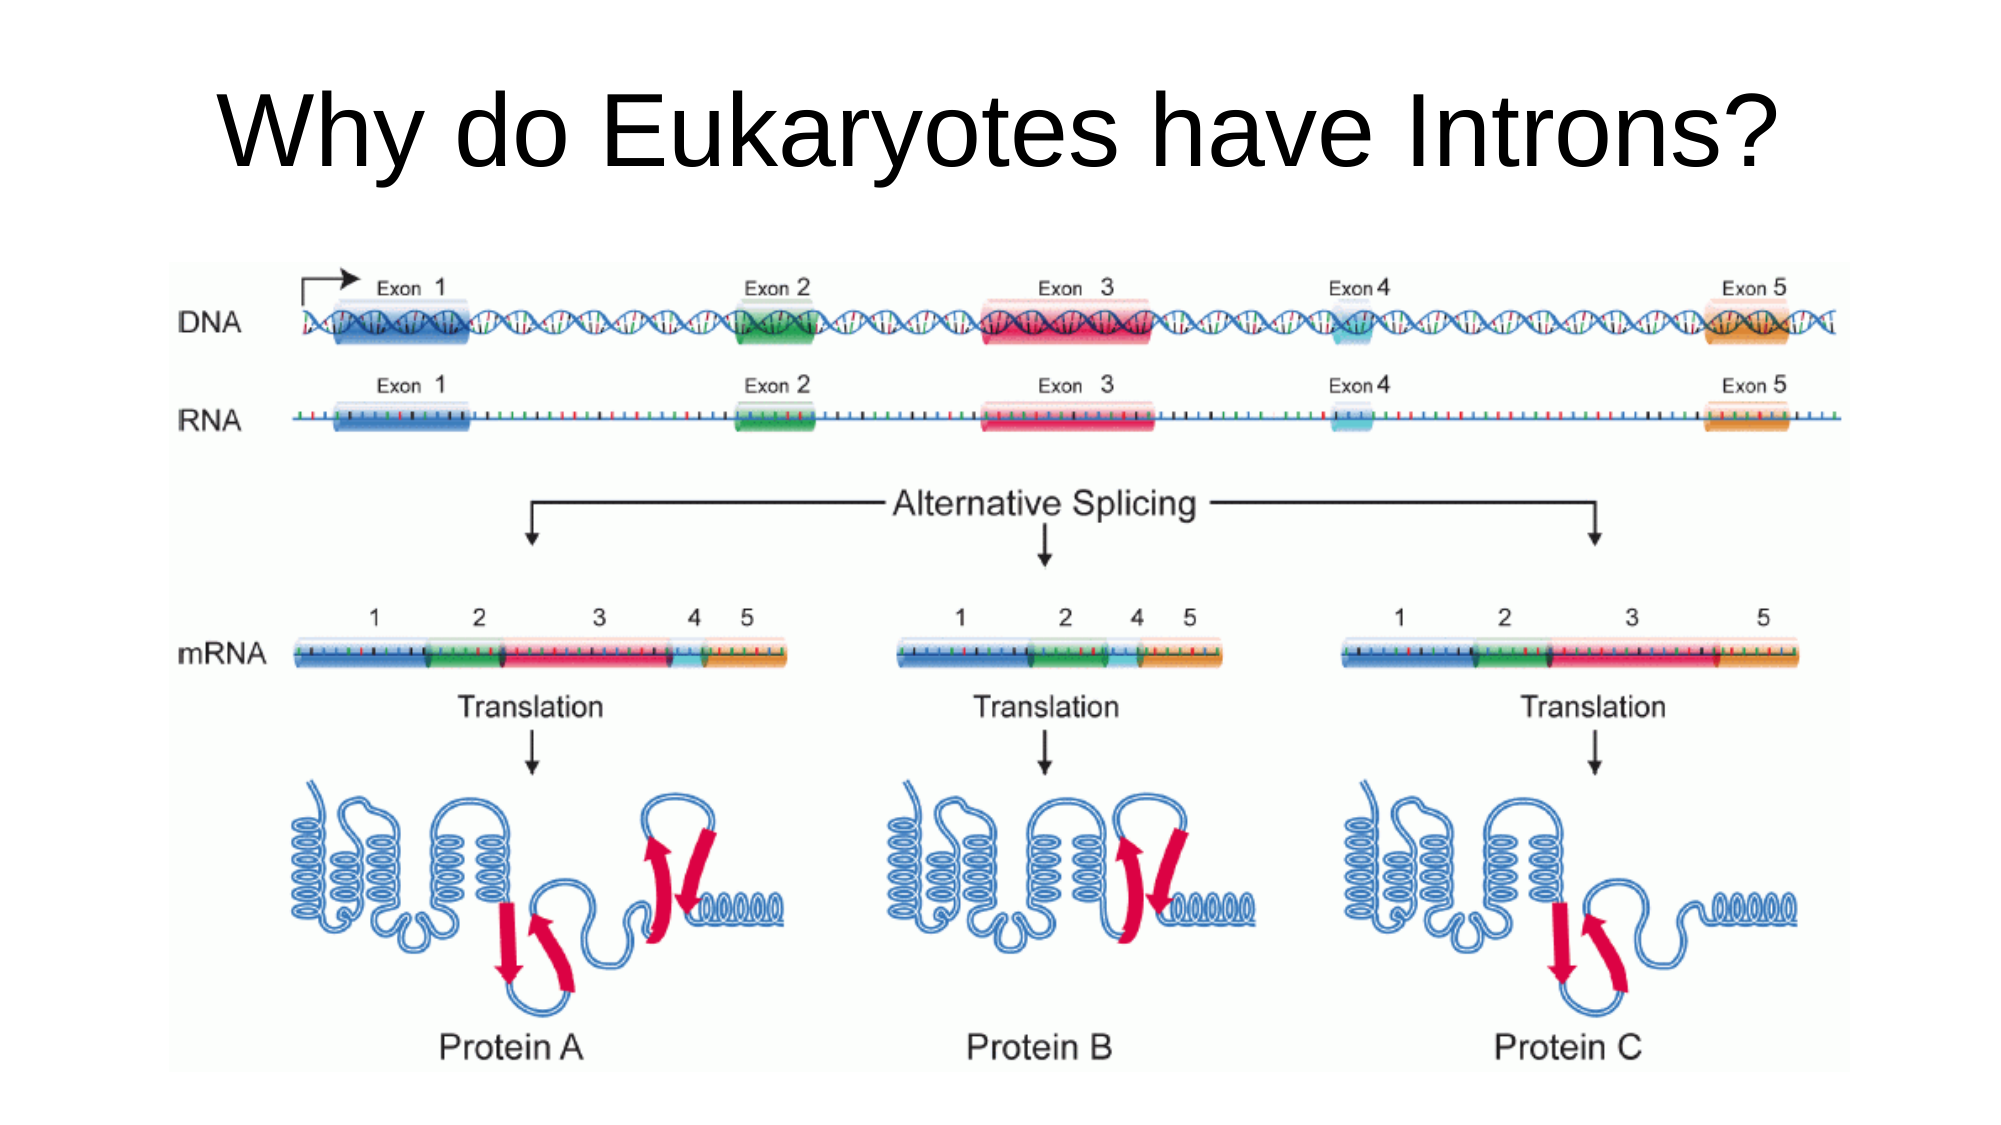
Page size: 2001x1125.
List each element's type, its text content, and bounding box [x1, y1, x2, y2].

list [168, 262, 1851, 1072]
title Why do Eukaryotes have Introns? [150, 30, 1850, 219]
